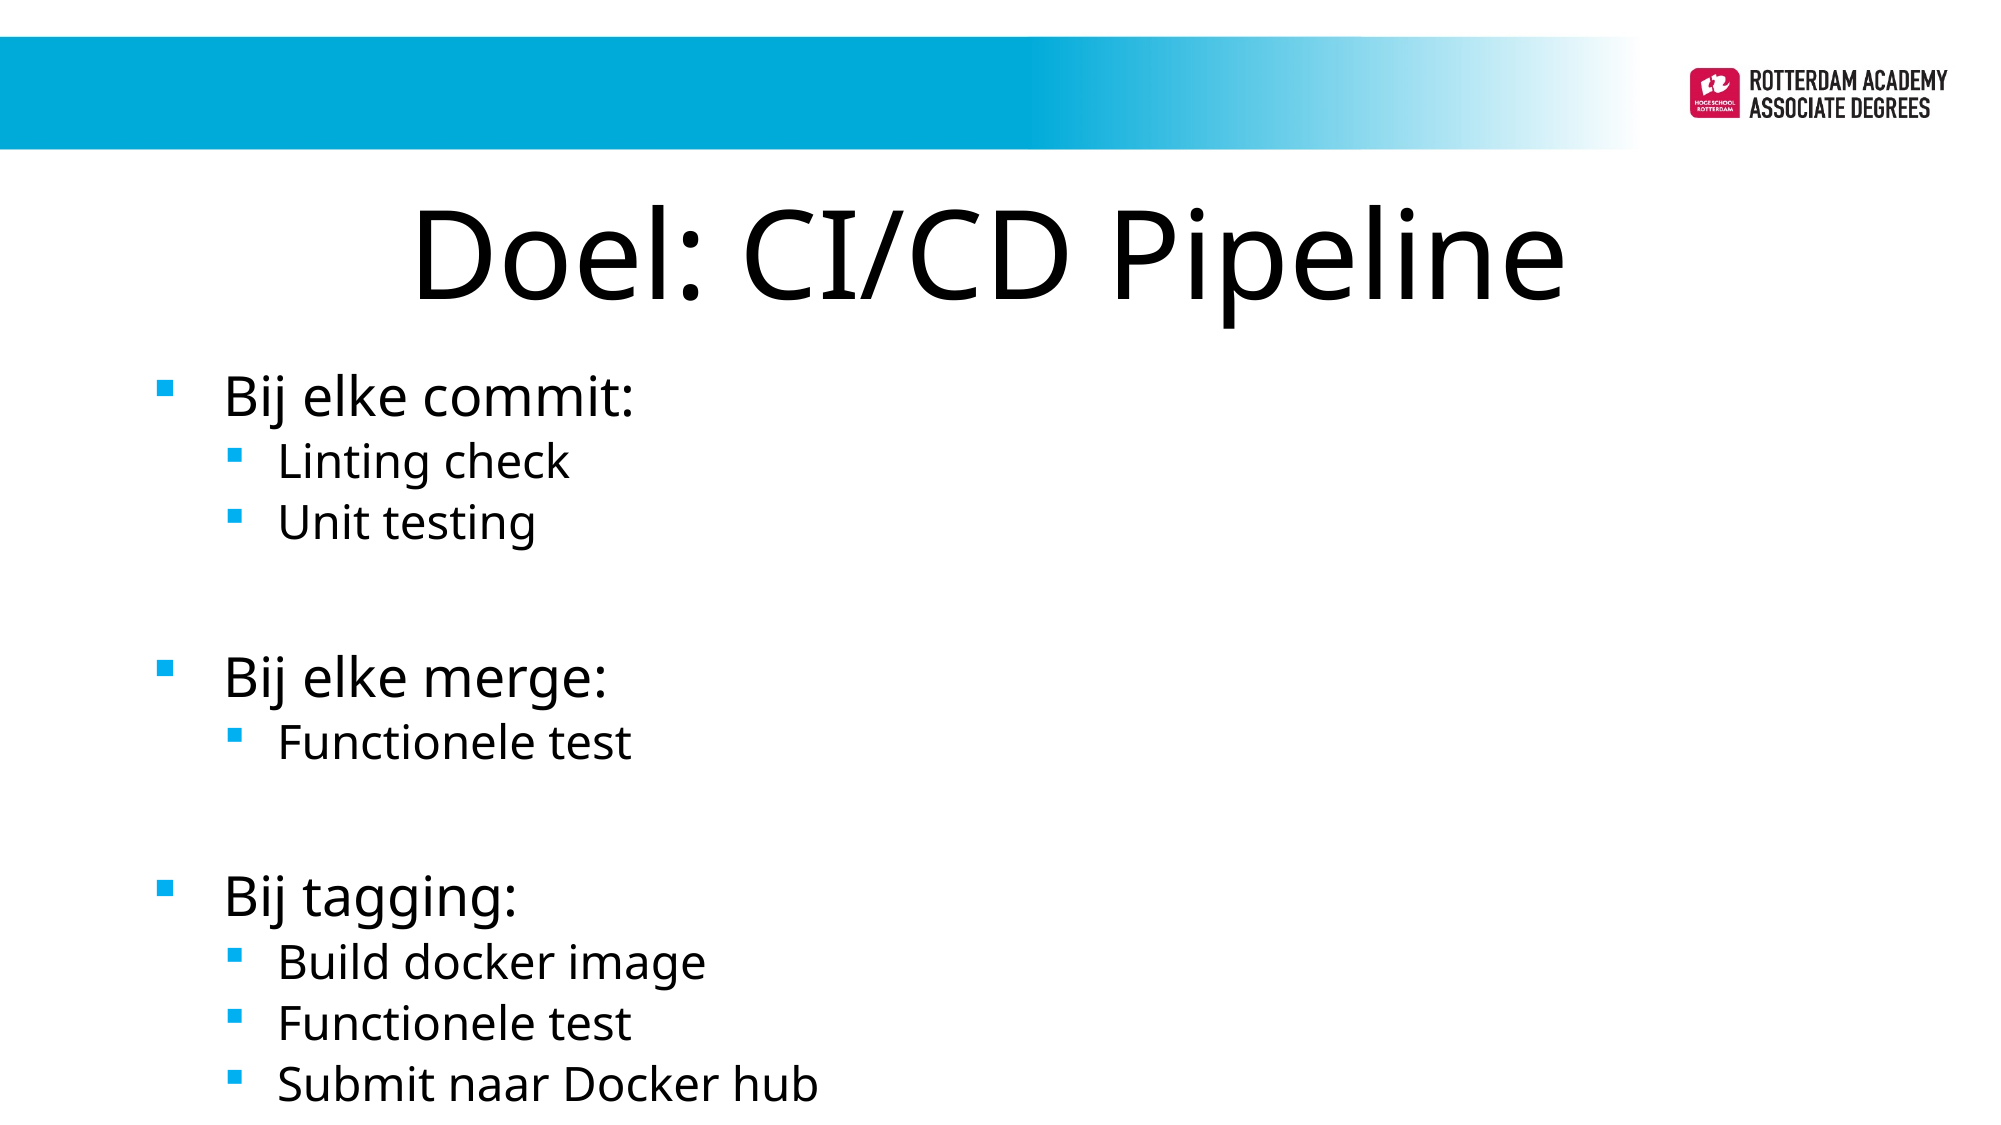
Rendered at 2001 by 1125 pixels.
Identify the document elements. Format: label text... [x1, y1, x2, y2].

picture [0, 0, 2000, 184]
text_box Doel: CI/CD Pipeline [249, 184, 1729, 334]
list Bij elke commit: Linting check Unit testing Bij elke merge: Functionele test Bij tagging: Build docker image Functionele test Submit naar Docker hub [137, 361, 1863, 1125]
